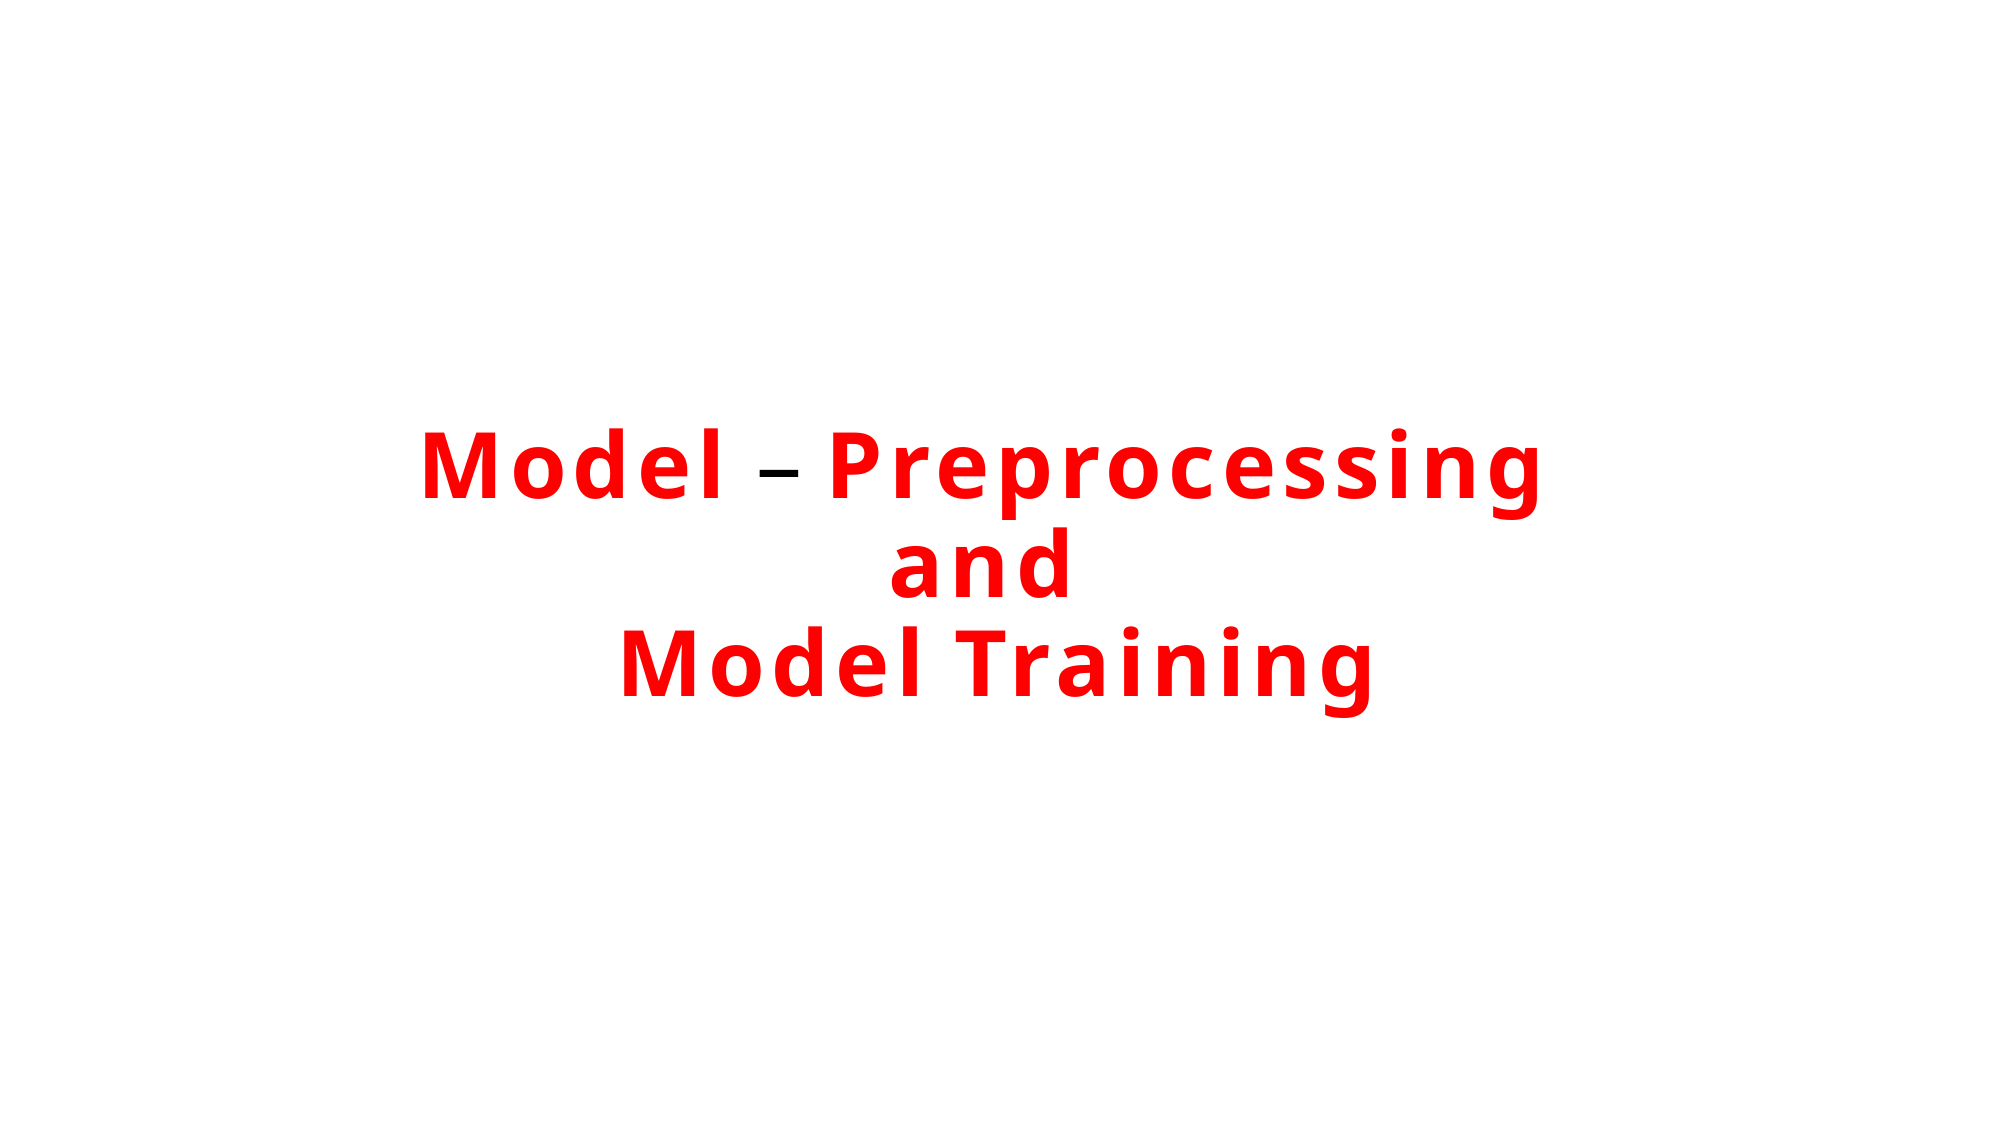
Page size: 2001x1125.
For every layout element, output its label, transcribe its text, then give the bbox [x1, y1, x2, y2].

title Model – Preprocessing and Model Training [0, 0, 2000, 1125]
